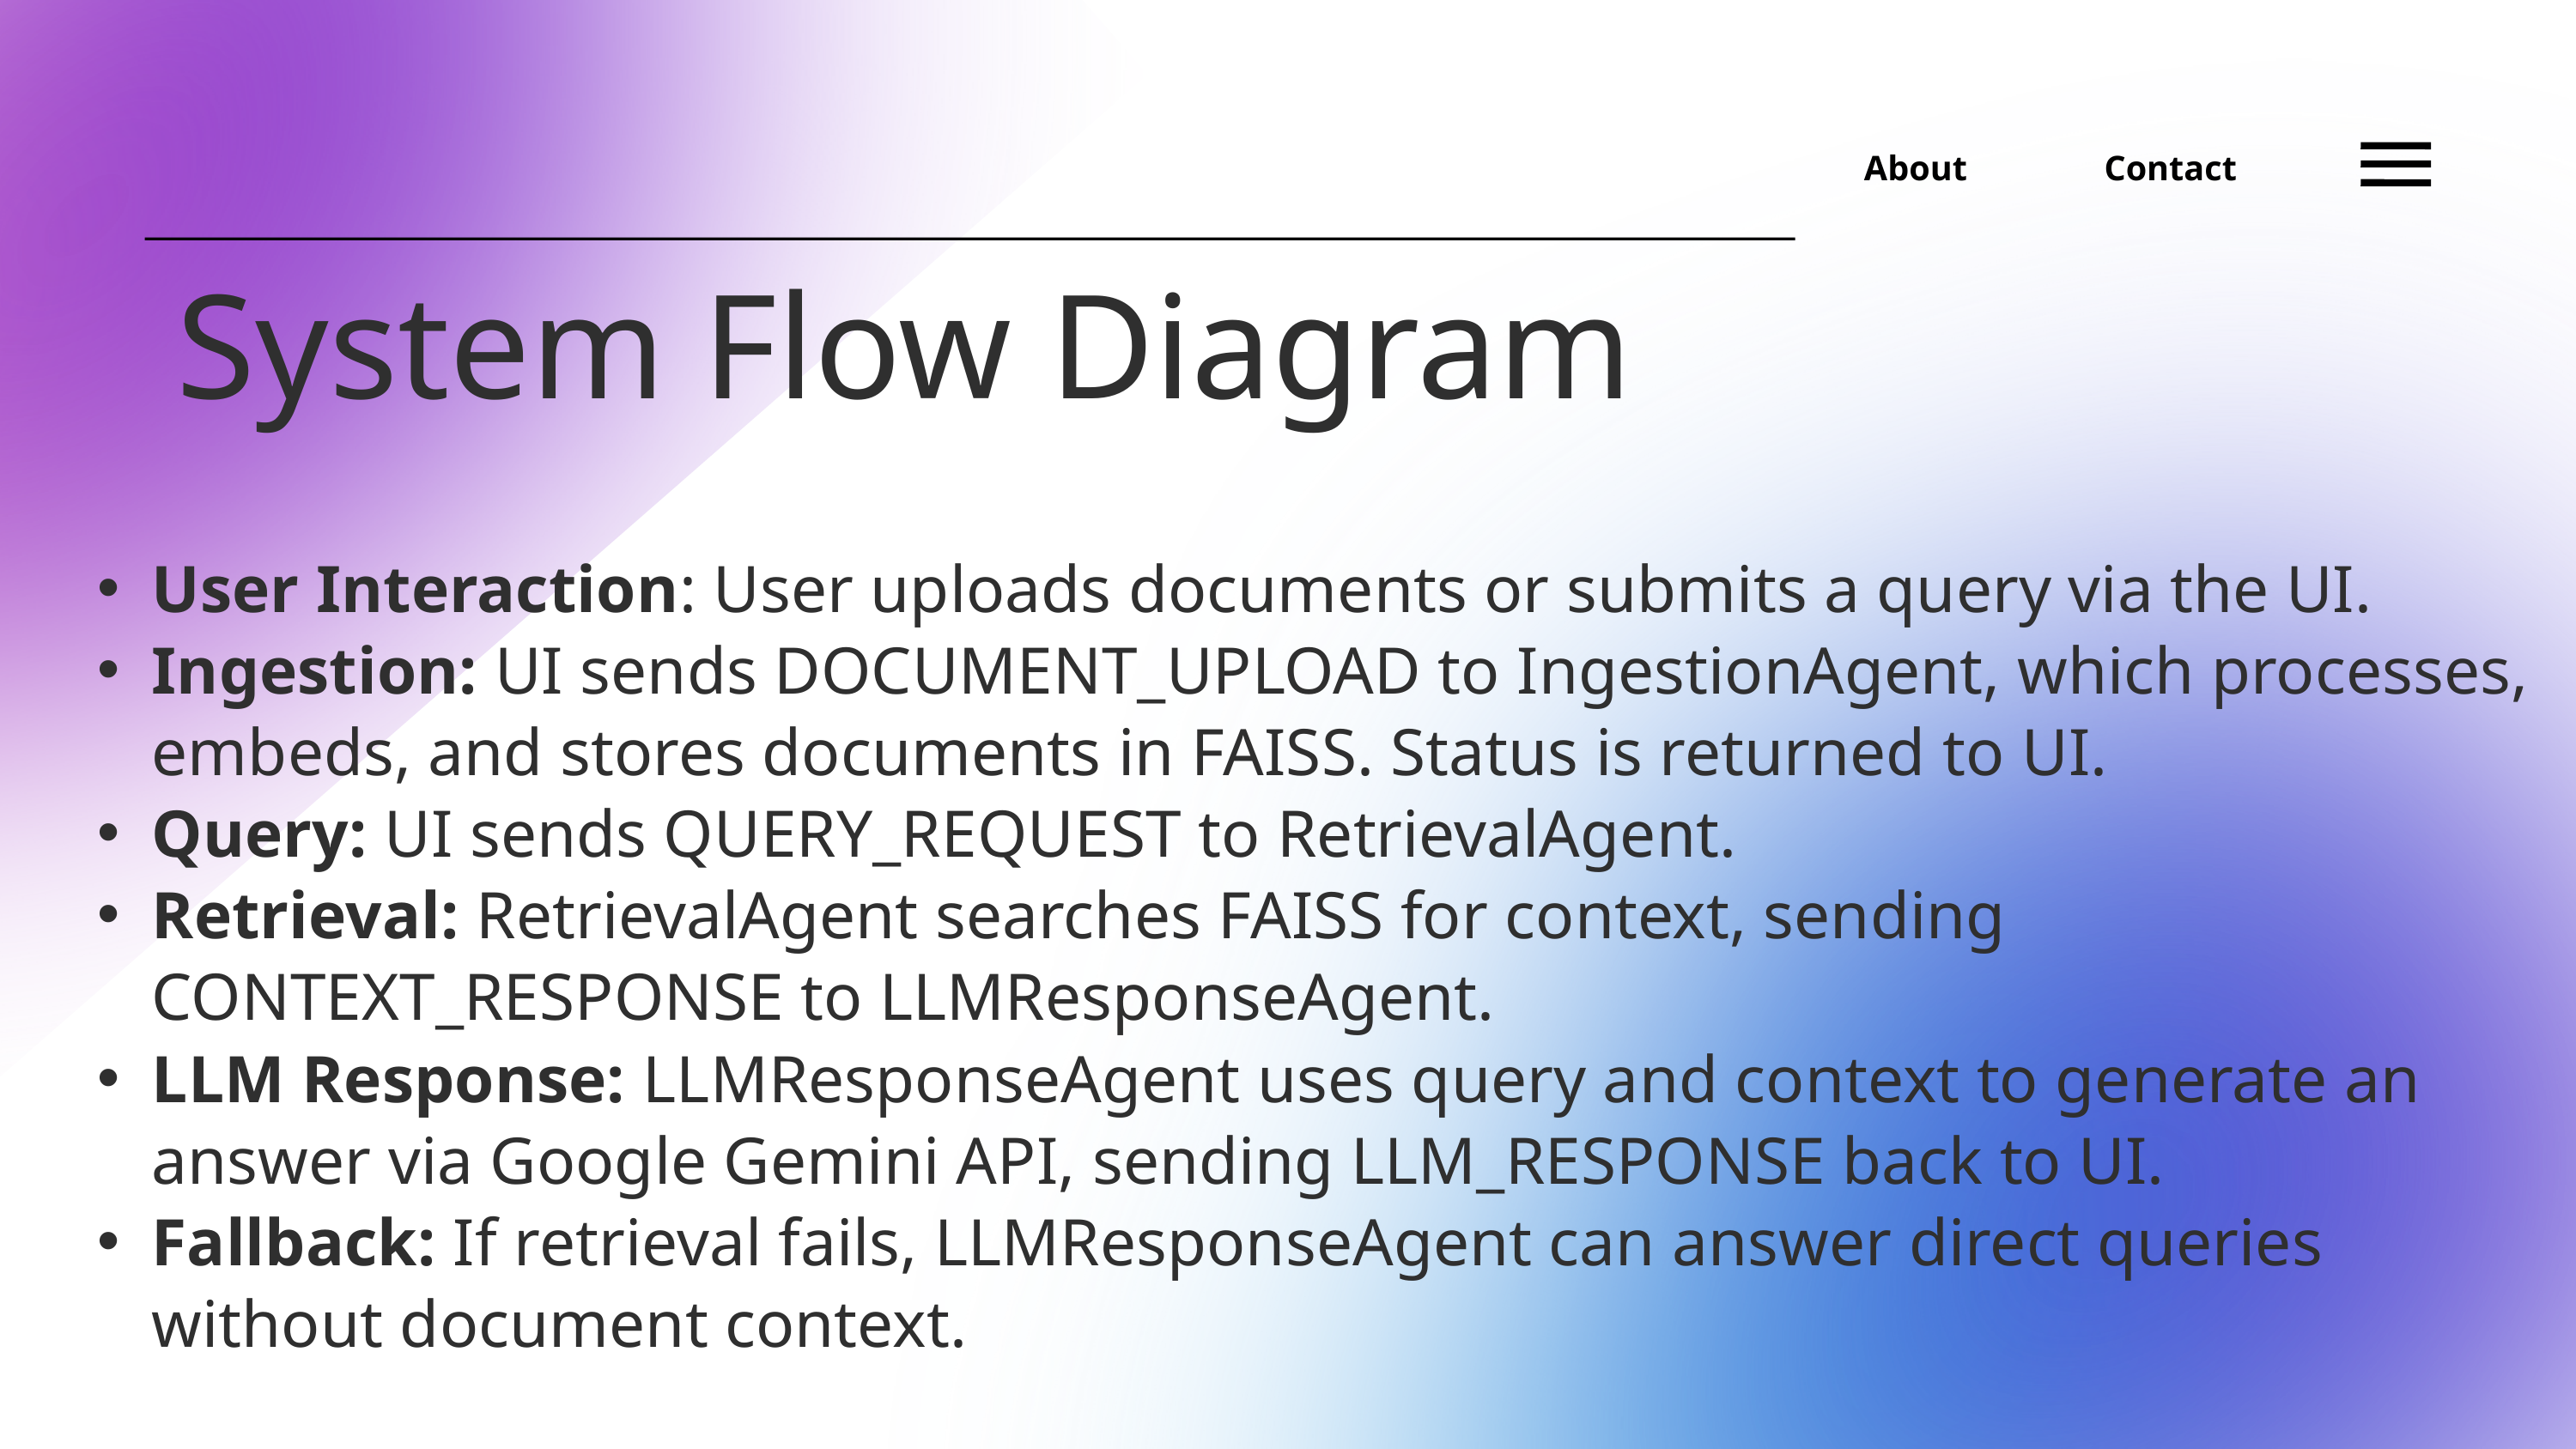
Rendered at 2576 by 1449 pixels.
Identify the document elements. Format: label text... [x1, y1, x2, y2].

text_box [882, 58, 2576, 1449]
text_box [0, 0, 1148, 1077]
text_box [2360, 142, 2432, 186]
text_box About [1863, 139, 2041, 188]
text_box Contact [2104, 139, 2281, 188]
text_box User Interaction: User uploads documents or submits a query via the UI. Ingestion: UI sends DOCUMENT_UPLOAD to IngestionAgent, which processes, embeds, and stores documents in FAISS. Status is returned to UI. Query: UI sends QUERY_REQUEST to RetrievalAgent. Retrieval: RetrievalAgent searches FAISS for context, sending CONTEXT_RESPONSE to LLMResponseAgent. LLM Response: LLMResponseAgent uses query and context to generate an answer via Google Gemini API, sending LLM_RESPONSE back to UI. Fallback: If retrieval fails, LLMResponseAgent can answer direct queries without document context. [42, 543, 2534, 1449]
text_box System Flow Diagram [176, 288, 1953, 427]
